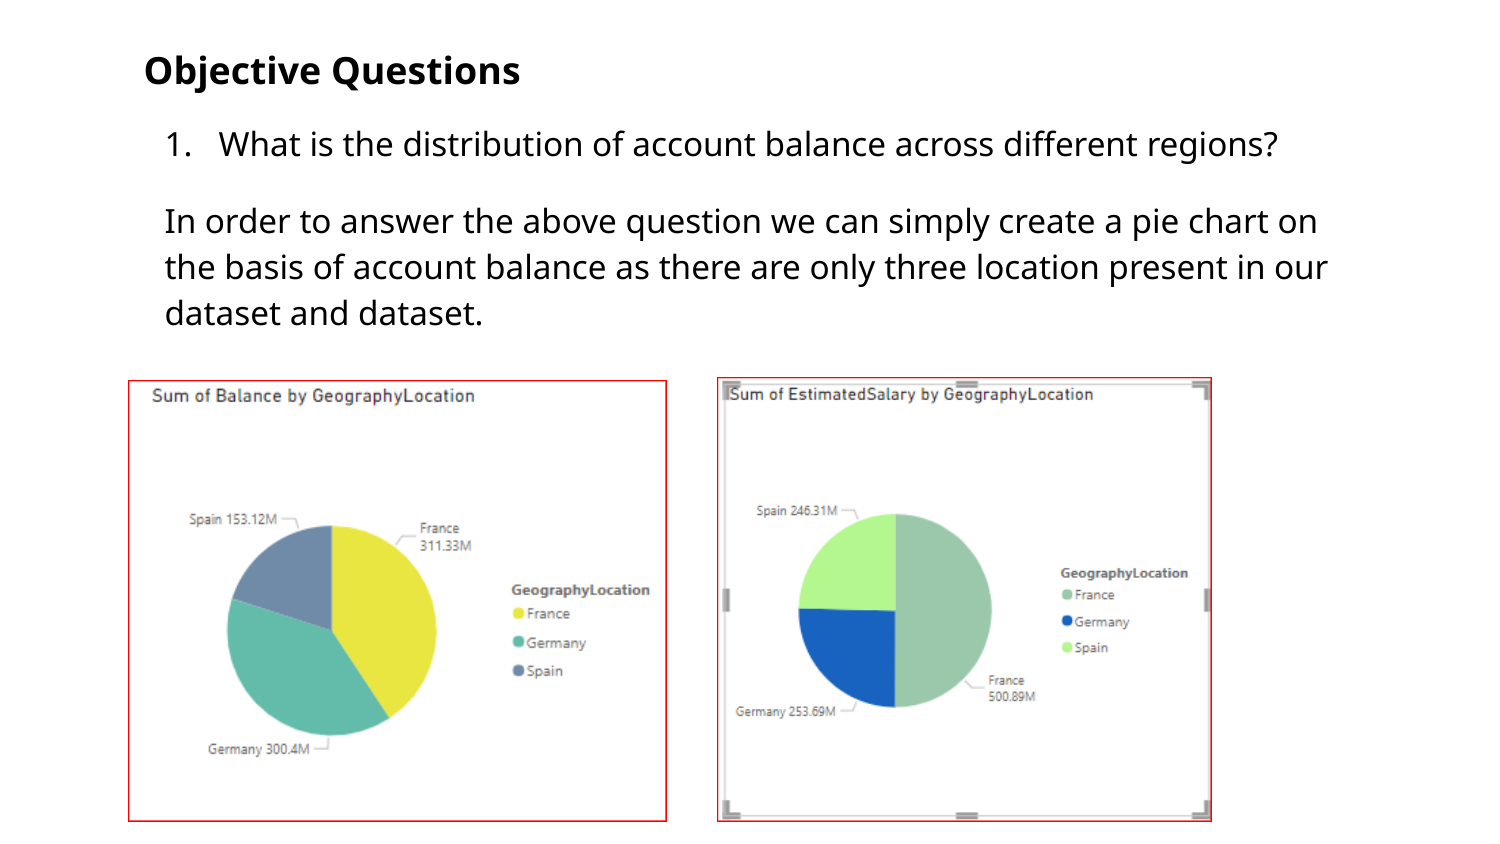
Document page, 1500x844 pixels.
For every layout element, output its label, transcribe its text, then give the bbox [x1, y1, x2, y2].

text_box Objective Questions [128, 26, 991, 108]
picture [717, 377, 1212, 822]
text_box What is the distribution of account balance across different regions? In order to answer the above question we can simply create a pie chart on the basis of account balance as there are only three location present in our dataset and dataset. [128, 102, 1372, 810]
picture [128, 380, 667, 822]
